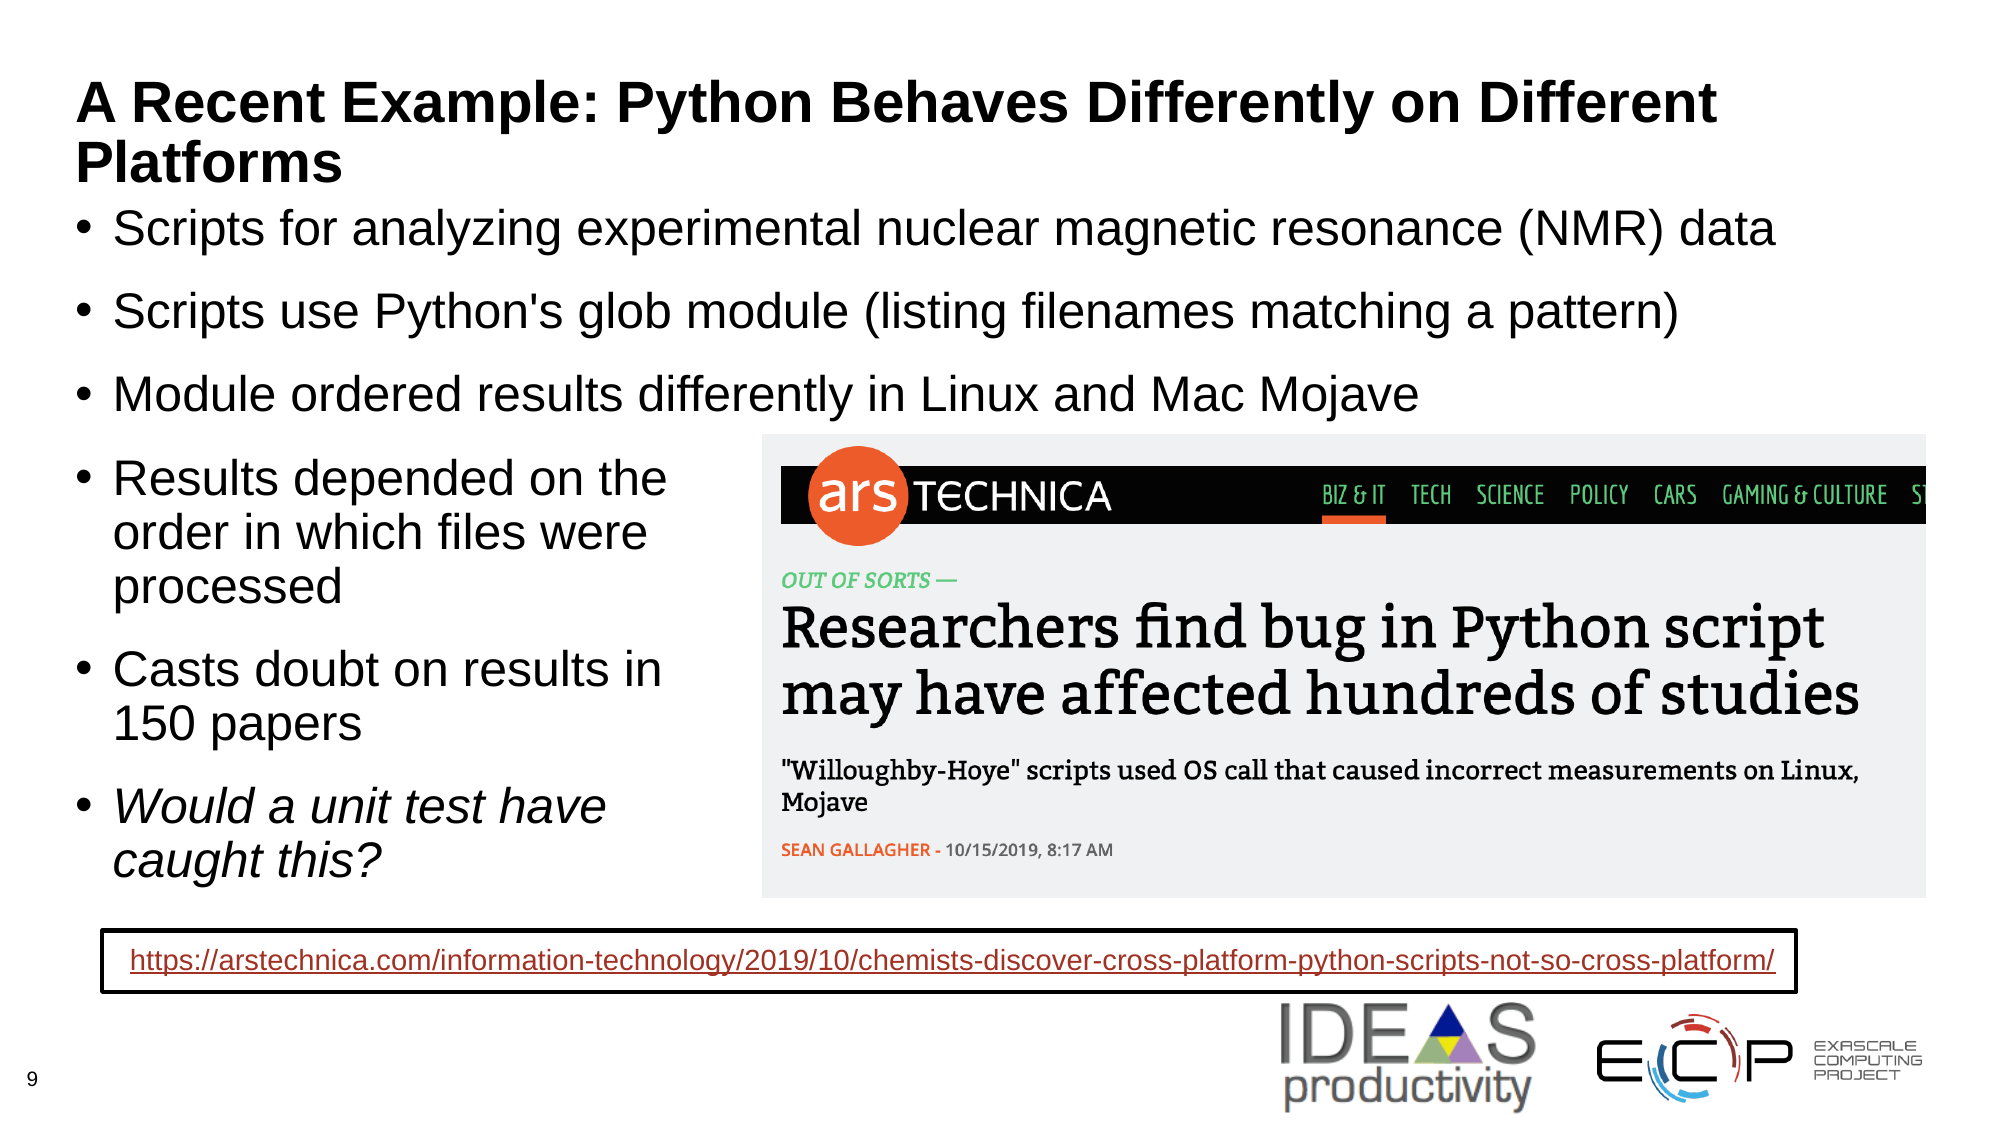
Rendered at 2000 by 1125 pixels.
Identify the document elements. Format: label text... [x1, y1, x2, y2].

list Scripts for analyzing experimental nuclear magnetic resonance (NMR) data Scripts use Python's glob module (listing filenames matching a pattern) Module ordered results differently in Linux and Mac Mojave Results depended on the order in which files were processed Casts doubt on results in 150 papers Would a unit test have caught this? [59, 194, 1926, 860]
picture [1280, 1002, 1537, 1114]
picture [761, 434, 1926, 898]
title A Recent Example: Python Behaves Differently on Different Platforms [59, 67, 1926, 194]
picture [1597, 1014, 1922, 1103]
text_box https://arstechnica.com/information-technology/2019/10/chemists-discover-cross-platform-python-scripts-not-so-cross-platform/ [100, 928, 1798, 994]
